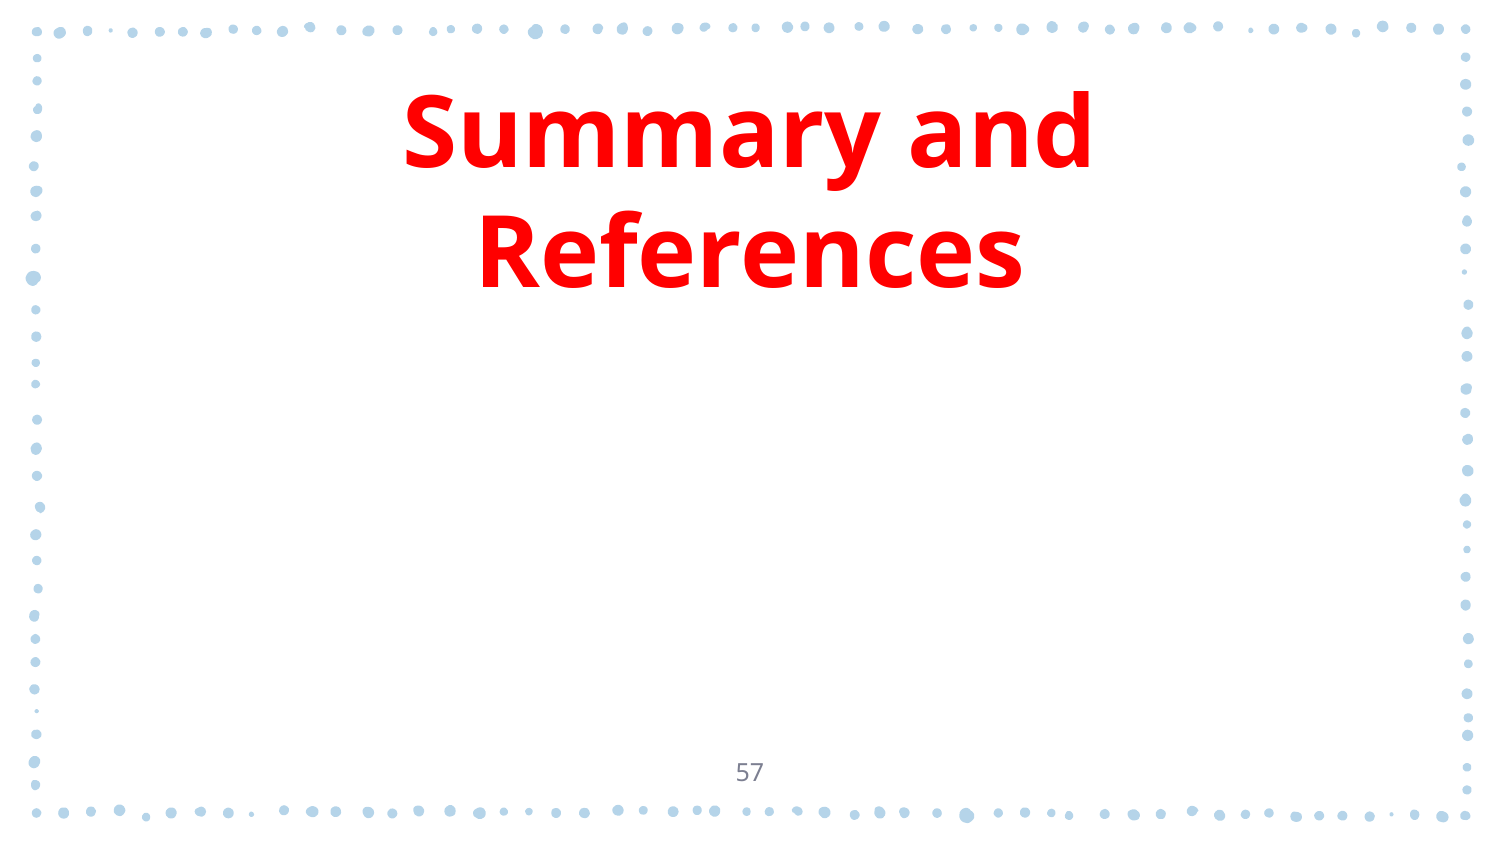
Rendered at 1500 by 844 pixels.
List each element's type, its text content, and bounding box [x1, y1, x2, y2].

slide_number 57 [0, 741, 1500, 807]
title Summary and References [146, 182, 1354, 323]
